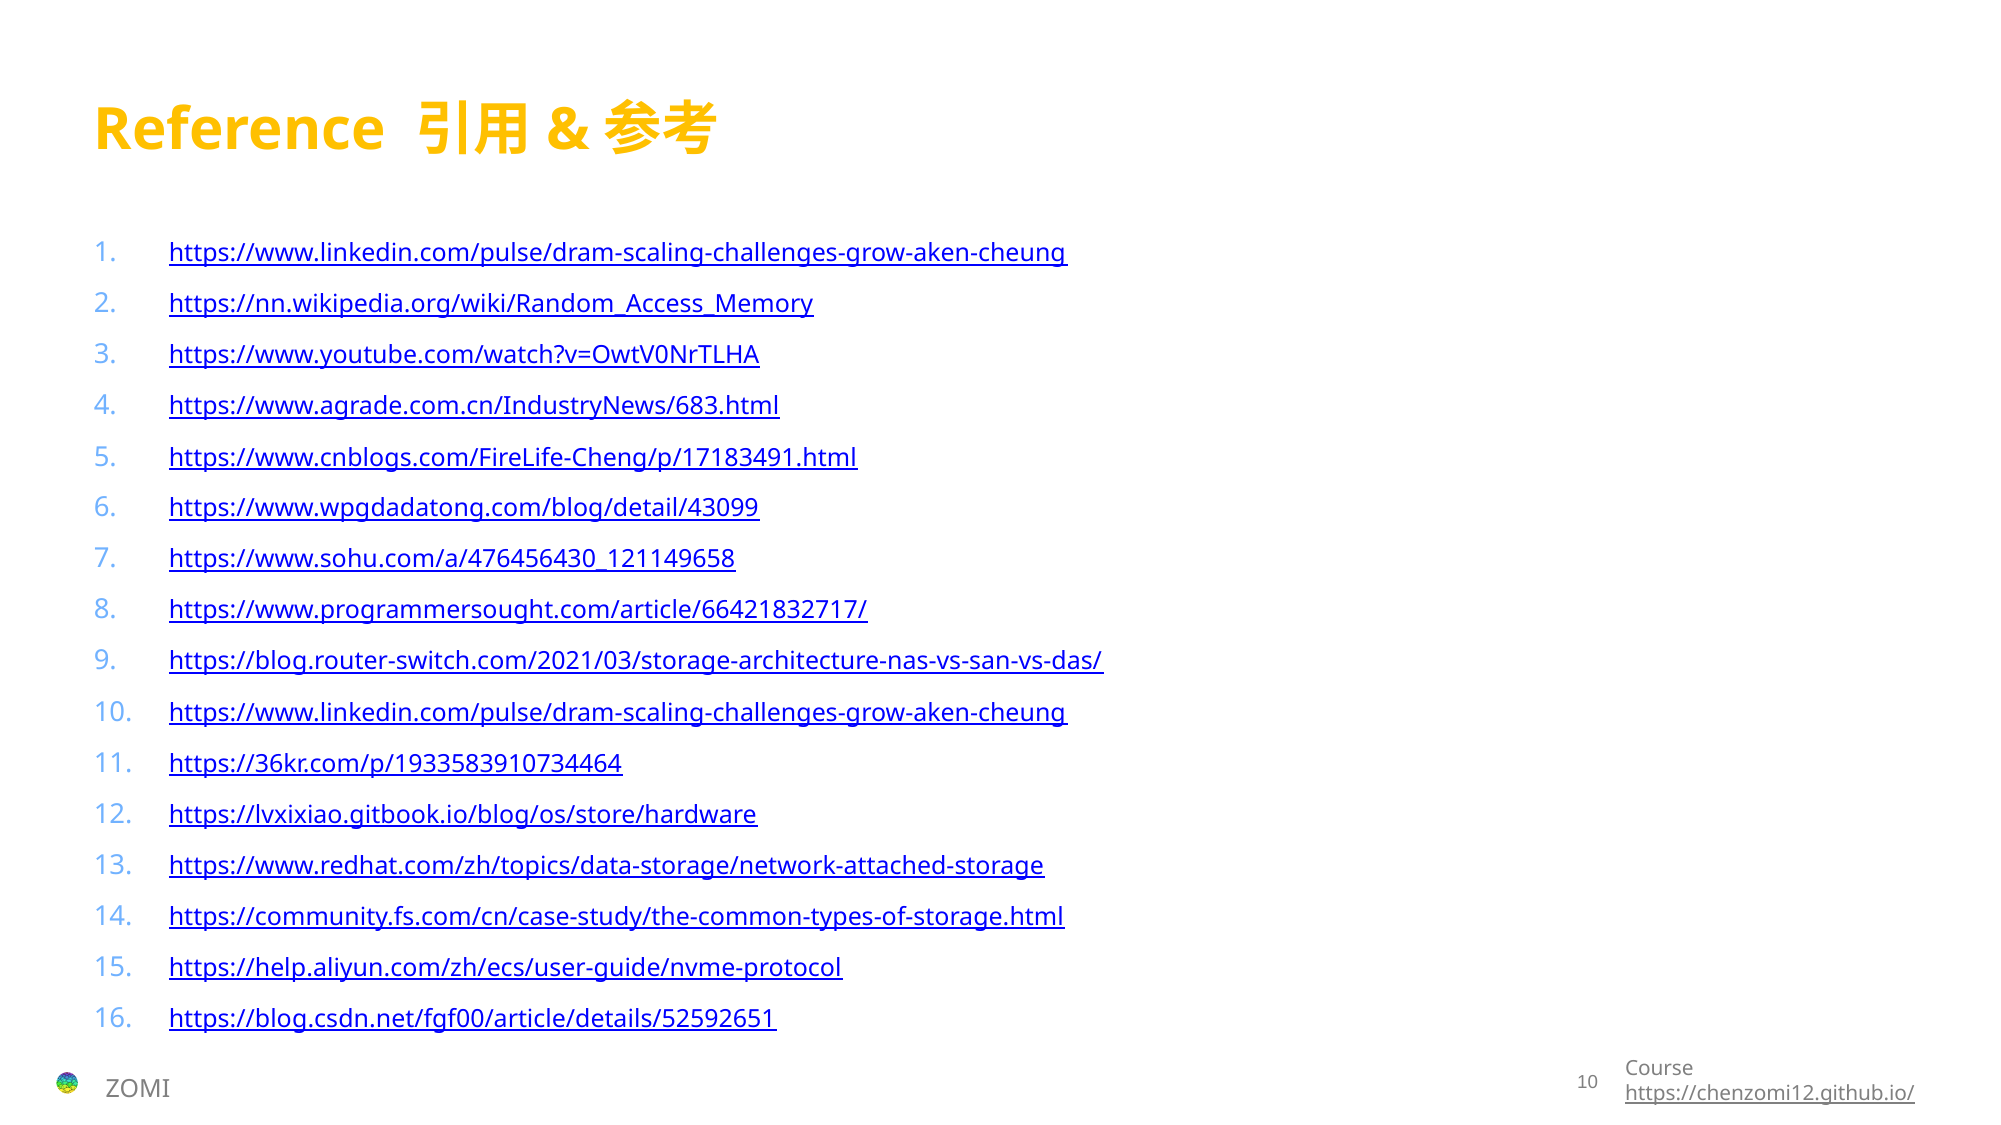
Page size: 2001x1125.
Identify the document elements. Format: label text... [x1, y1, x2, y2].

picture [57, 1073, 77, 1093]
list https://www.linkedin.com/pulse/dram-scaling-challenges-grow-aken-cheung https://nn.wikipedia.org/wiki/Random_Access_Memory https://www.youtube.com/watch?v=OwtV0NrTLHA https://www.agrade.com.cn/IndustryNews/683.html https://www.cnblogs.com/FireLife-Cheng/p/17183491.html https://www.wpgdadatong.com/blog/detail/43099 https://www.sohu.com/a/476456430_121149658 https://www.programmersought.com/article/66421832717/ https://blog.router-switch.com/2021/03/storage-architecture-nas-vs-san-vs-das/ https://www.linkedin.com/pulse/dram-scaling-challenges-grow-aken-cheung https://36kr.com/p/1933583910734464 https://lvxixiao.gitbook.io/blog/os/store/hardware https://www.redhat.com/zh/topics/data-storage/network-attached-storage https://community.fs.com/cn/case-study/the-common-types-of-storage.html https://help.aliyun.com/zh/ecs/user-guide/nvme-protocol https://blog.csdn.net/fgf00/article/details/52592651 [79, 212, 1910, 1047]
title Reference 引用&参考 [79, 78, 1910, 175]
